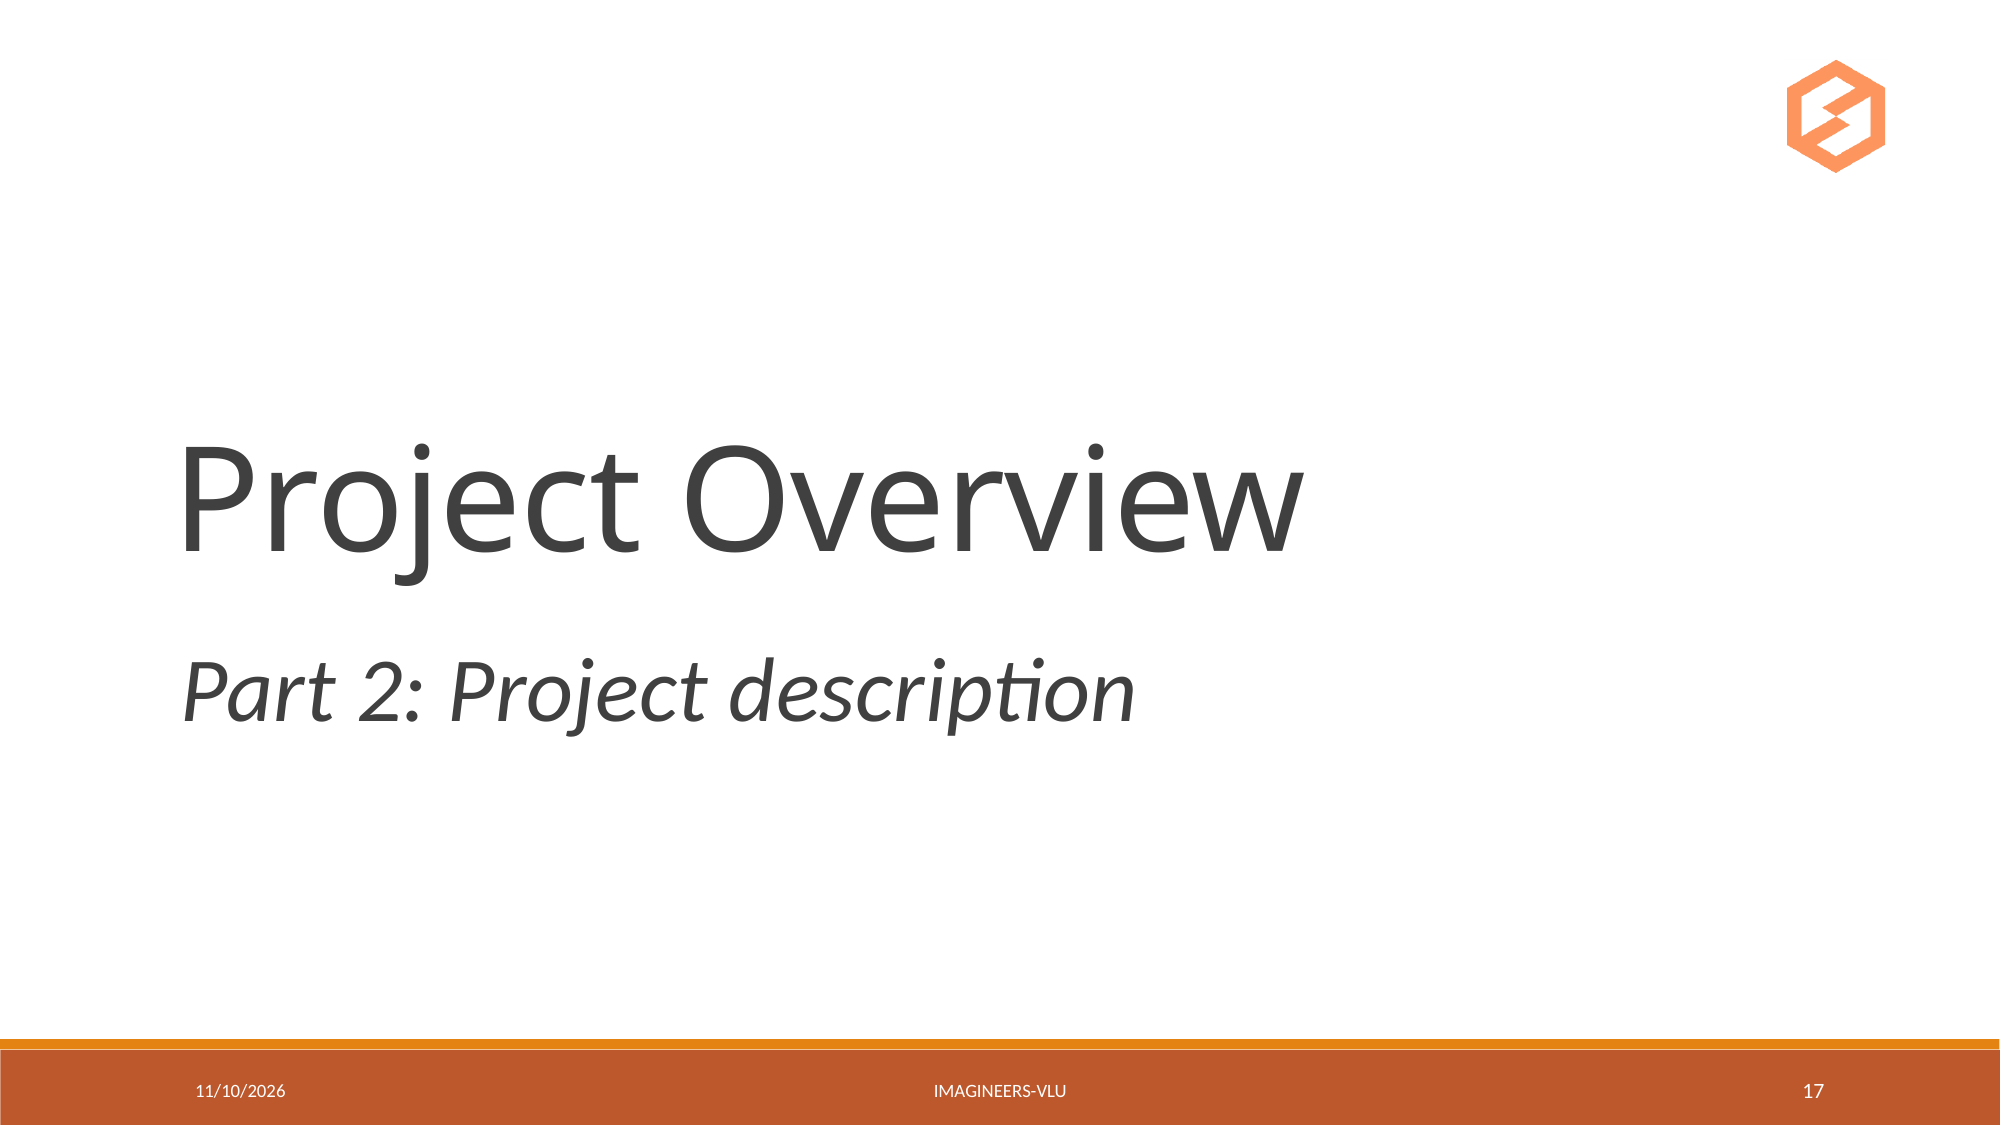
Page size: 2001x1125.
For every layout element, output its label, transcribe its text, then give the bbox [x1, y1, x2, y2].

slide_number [180, 1059, 586, 1120]
footer Imagineers-VLU [604, 1059, 1396, 1120]
slide_number 17 [1624, 1059, 1840, 1120]
title Project Overview [157, 351, 1808, 590]
text_box Part 2: Project description [166, 622, 1297, 748]
picture [1783, 59, 1888, 175]
